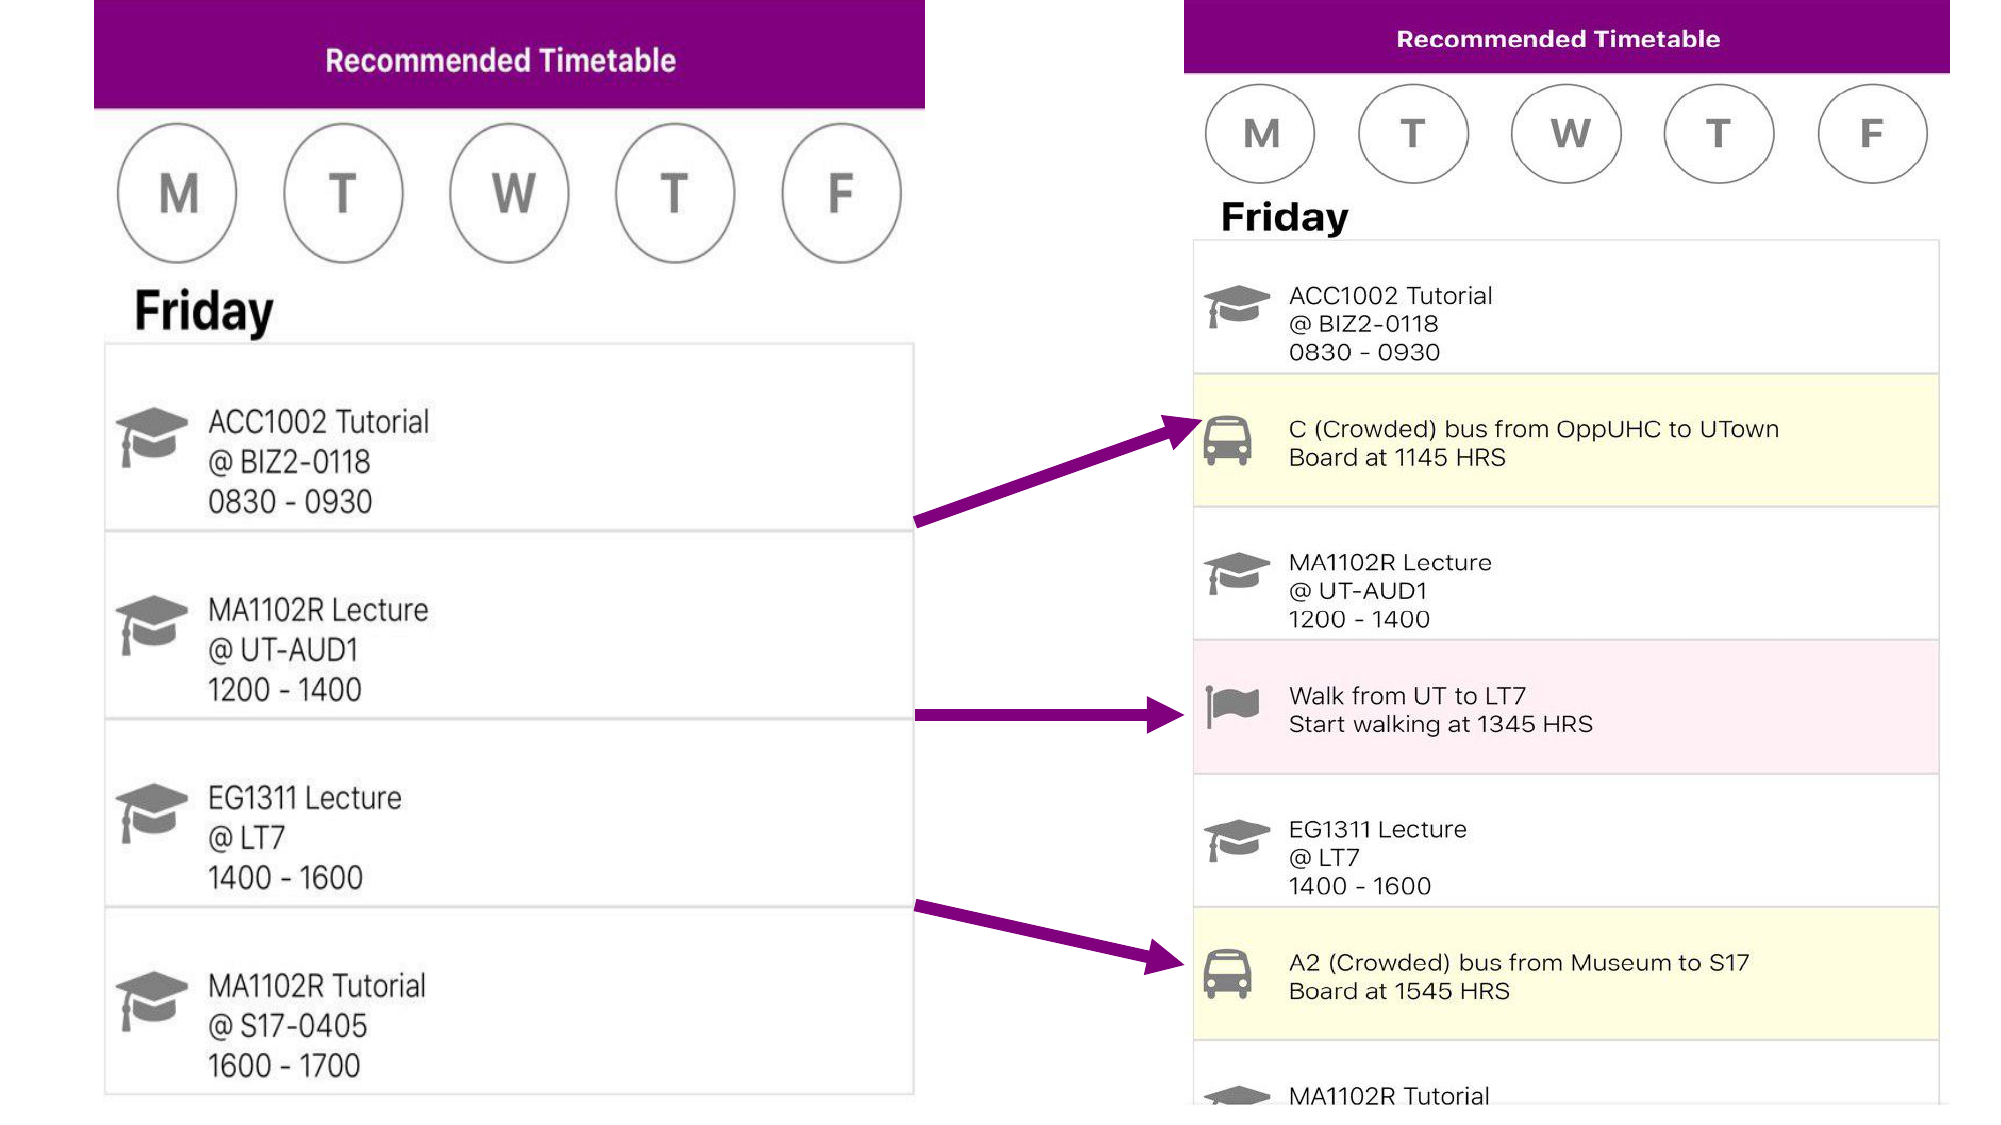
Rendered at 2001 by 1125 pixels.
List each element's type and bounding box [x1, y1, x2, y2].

text_box [914, 419, 1203, 523]
text_box [914, 904, 1185, 966]
picture [93, 0, 926, 1125]
picture [1184, 0, 1951, 1106]
